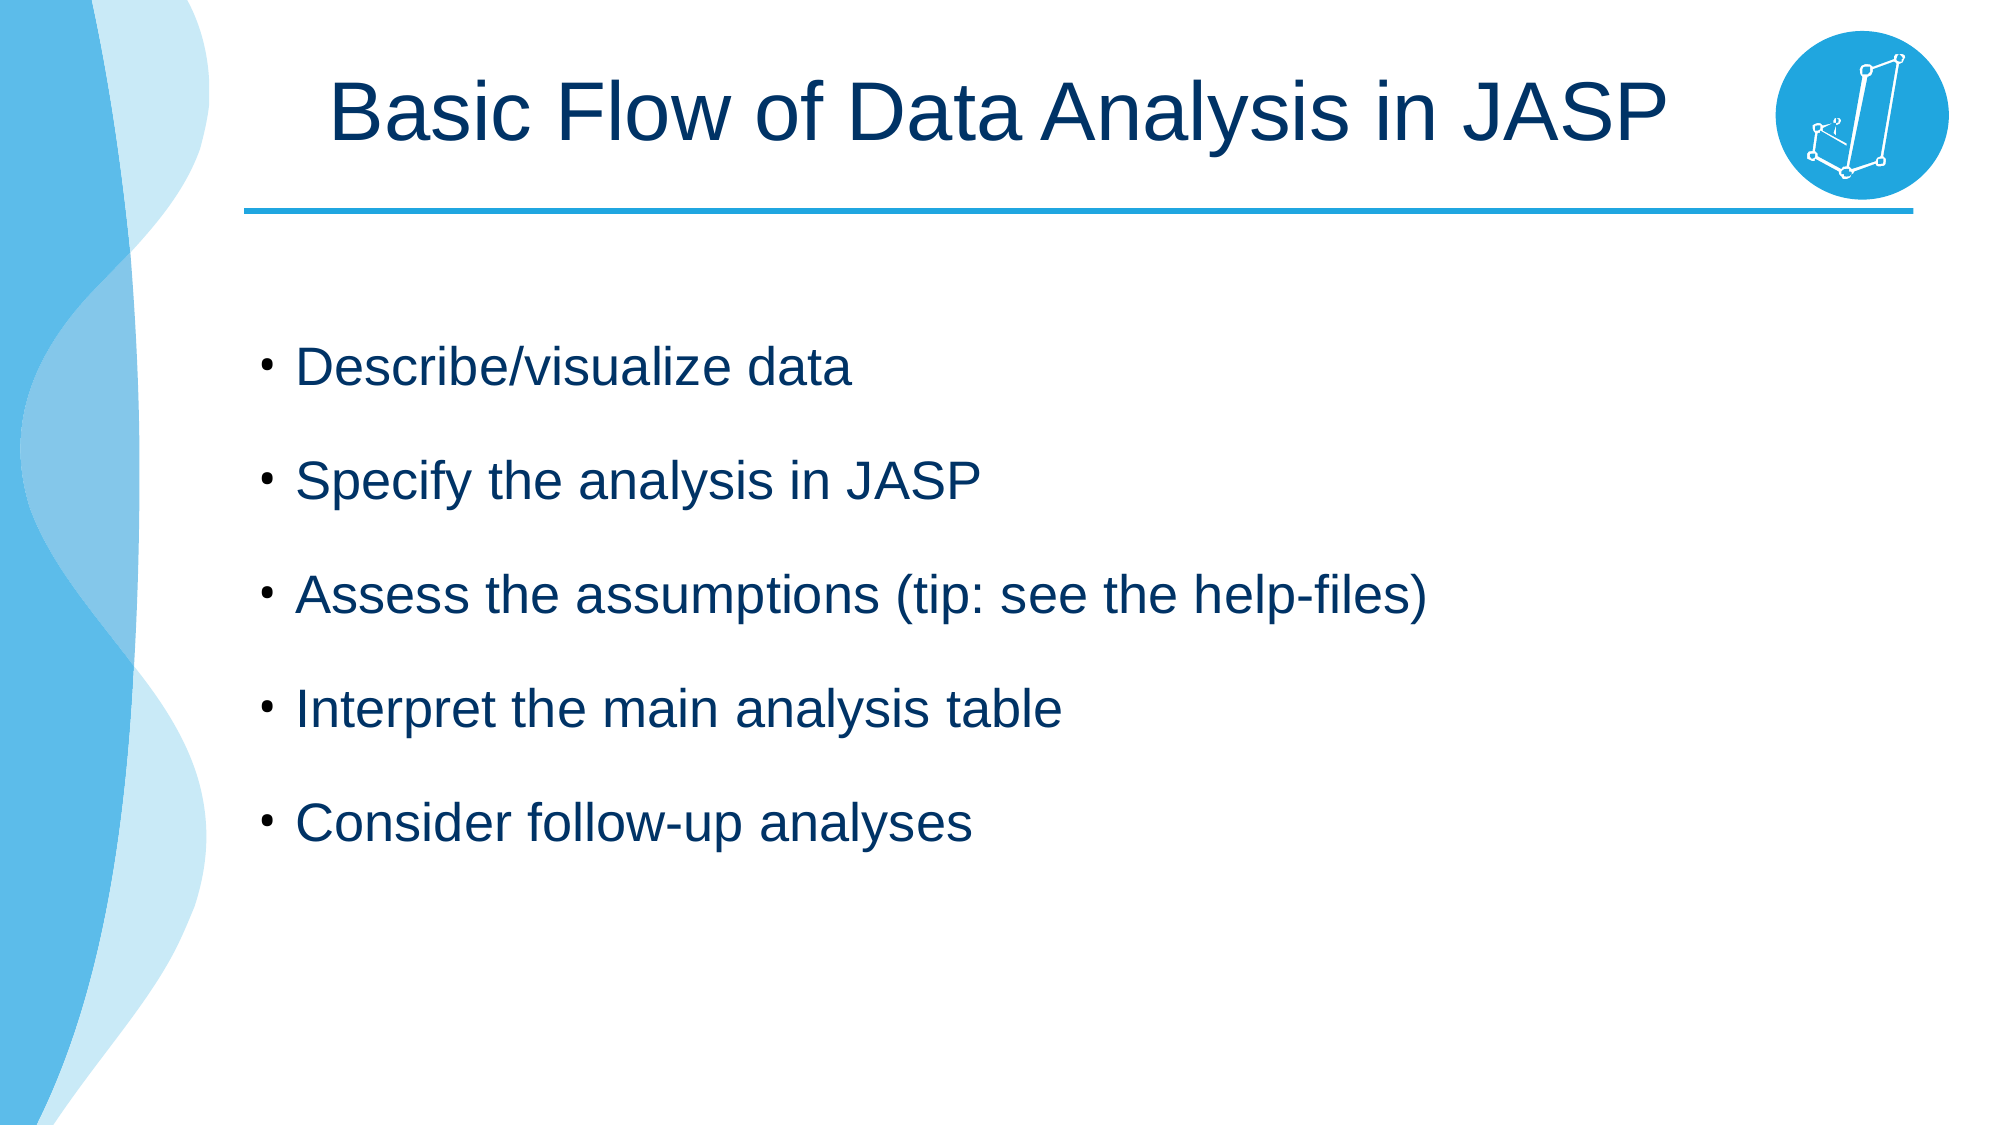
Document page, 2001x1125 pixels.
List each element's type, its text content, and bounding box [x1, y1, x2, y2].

list Describe/visualize data Specify the analysis in JASP Assess the assumptions (tip: see the help-files) Interpret the main analysis table Consider follow-up analyses [244, 290, 1835, 977]
title Basic Flow of Data Analysis in JASP [244, 19, 1756, 212]
